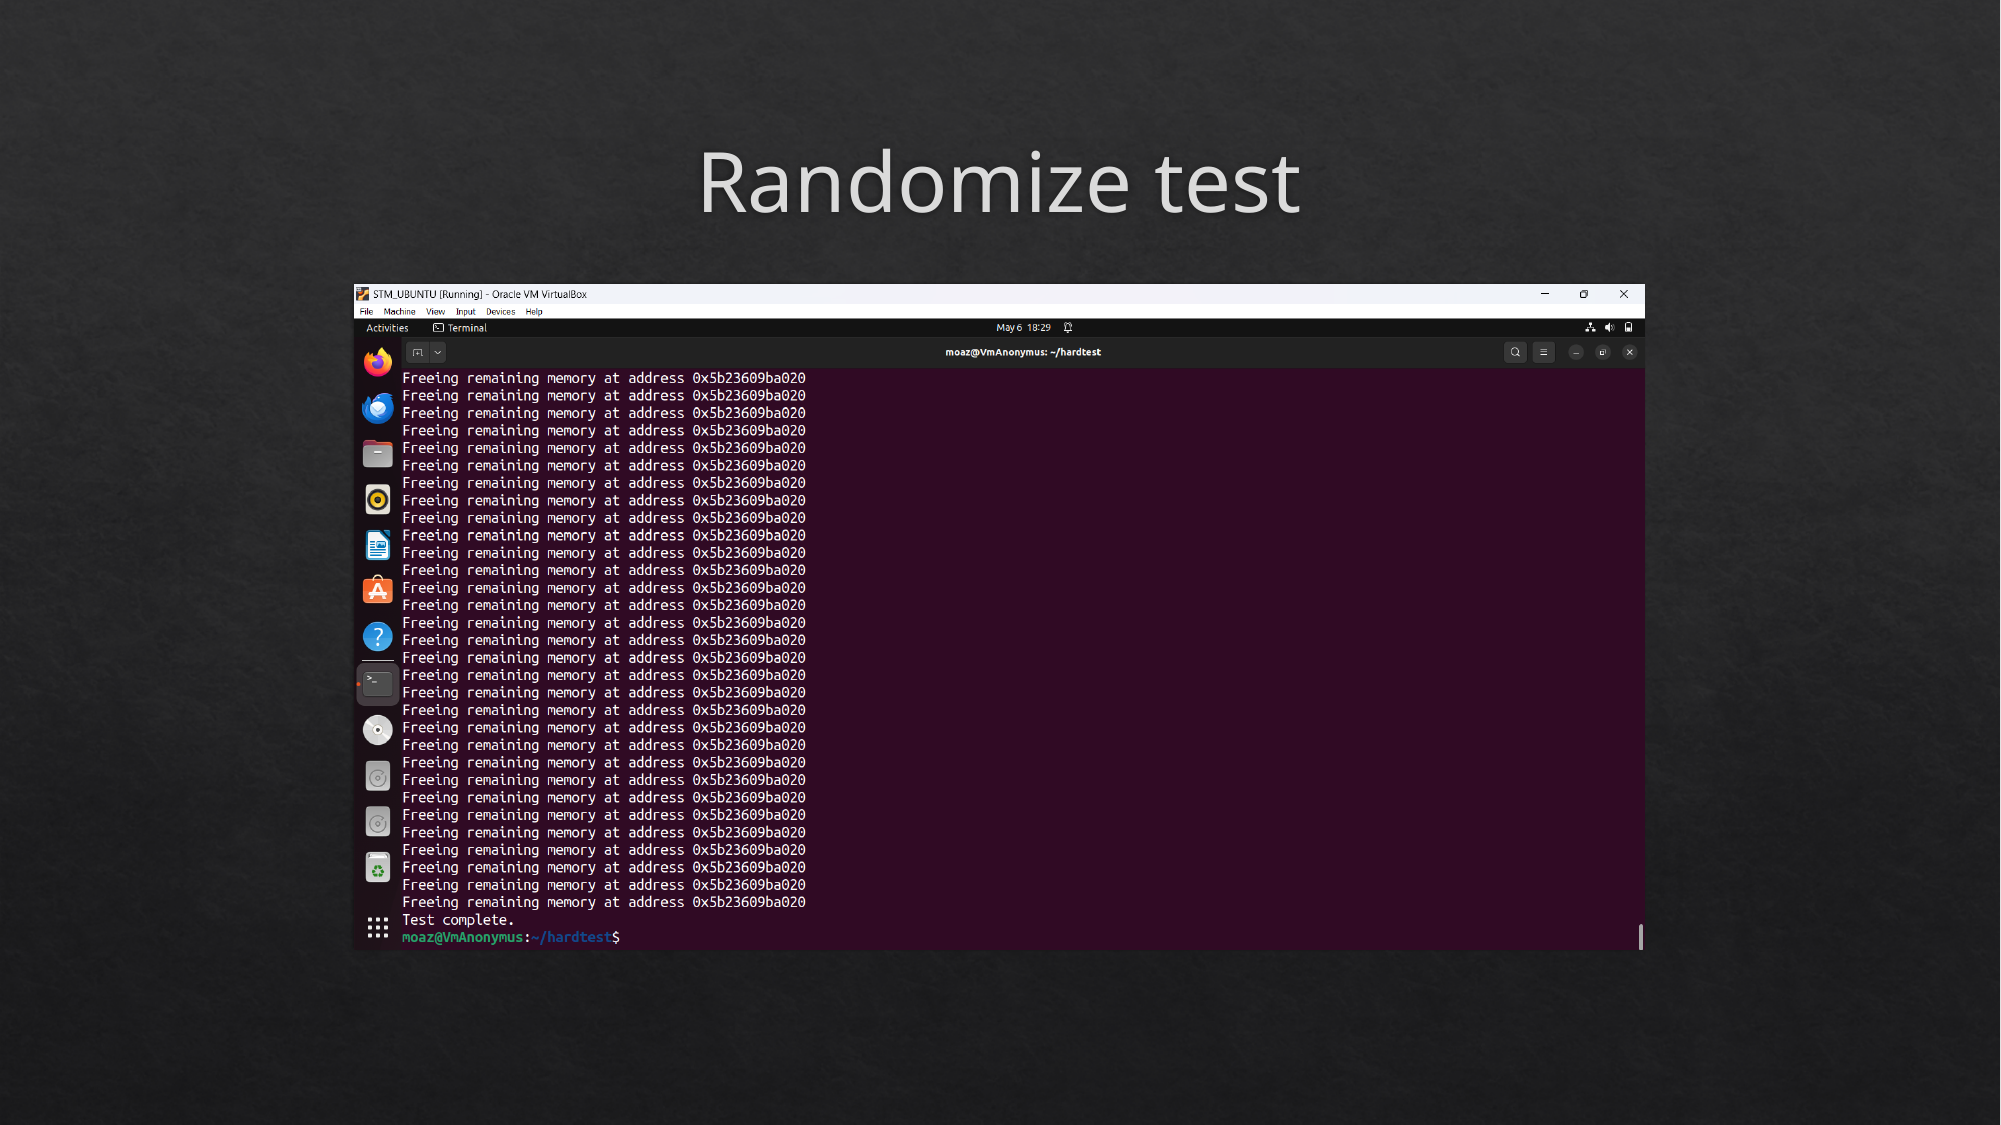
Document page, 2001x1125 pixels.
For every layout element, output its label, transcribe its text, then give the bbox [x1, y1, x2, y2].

title Randomize test [149, 99, 1849, 260]
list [353, 283, 1645, 951]
